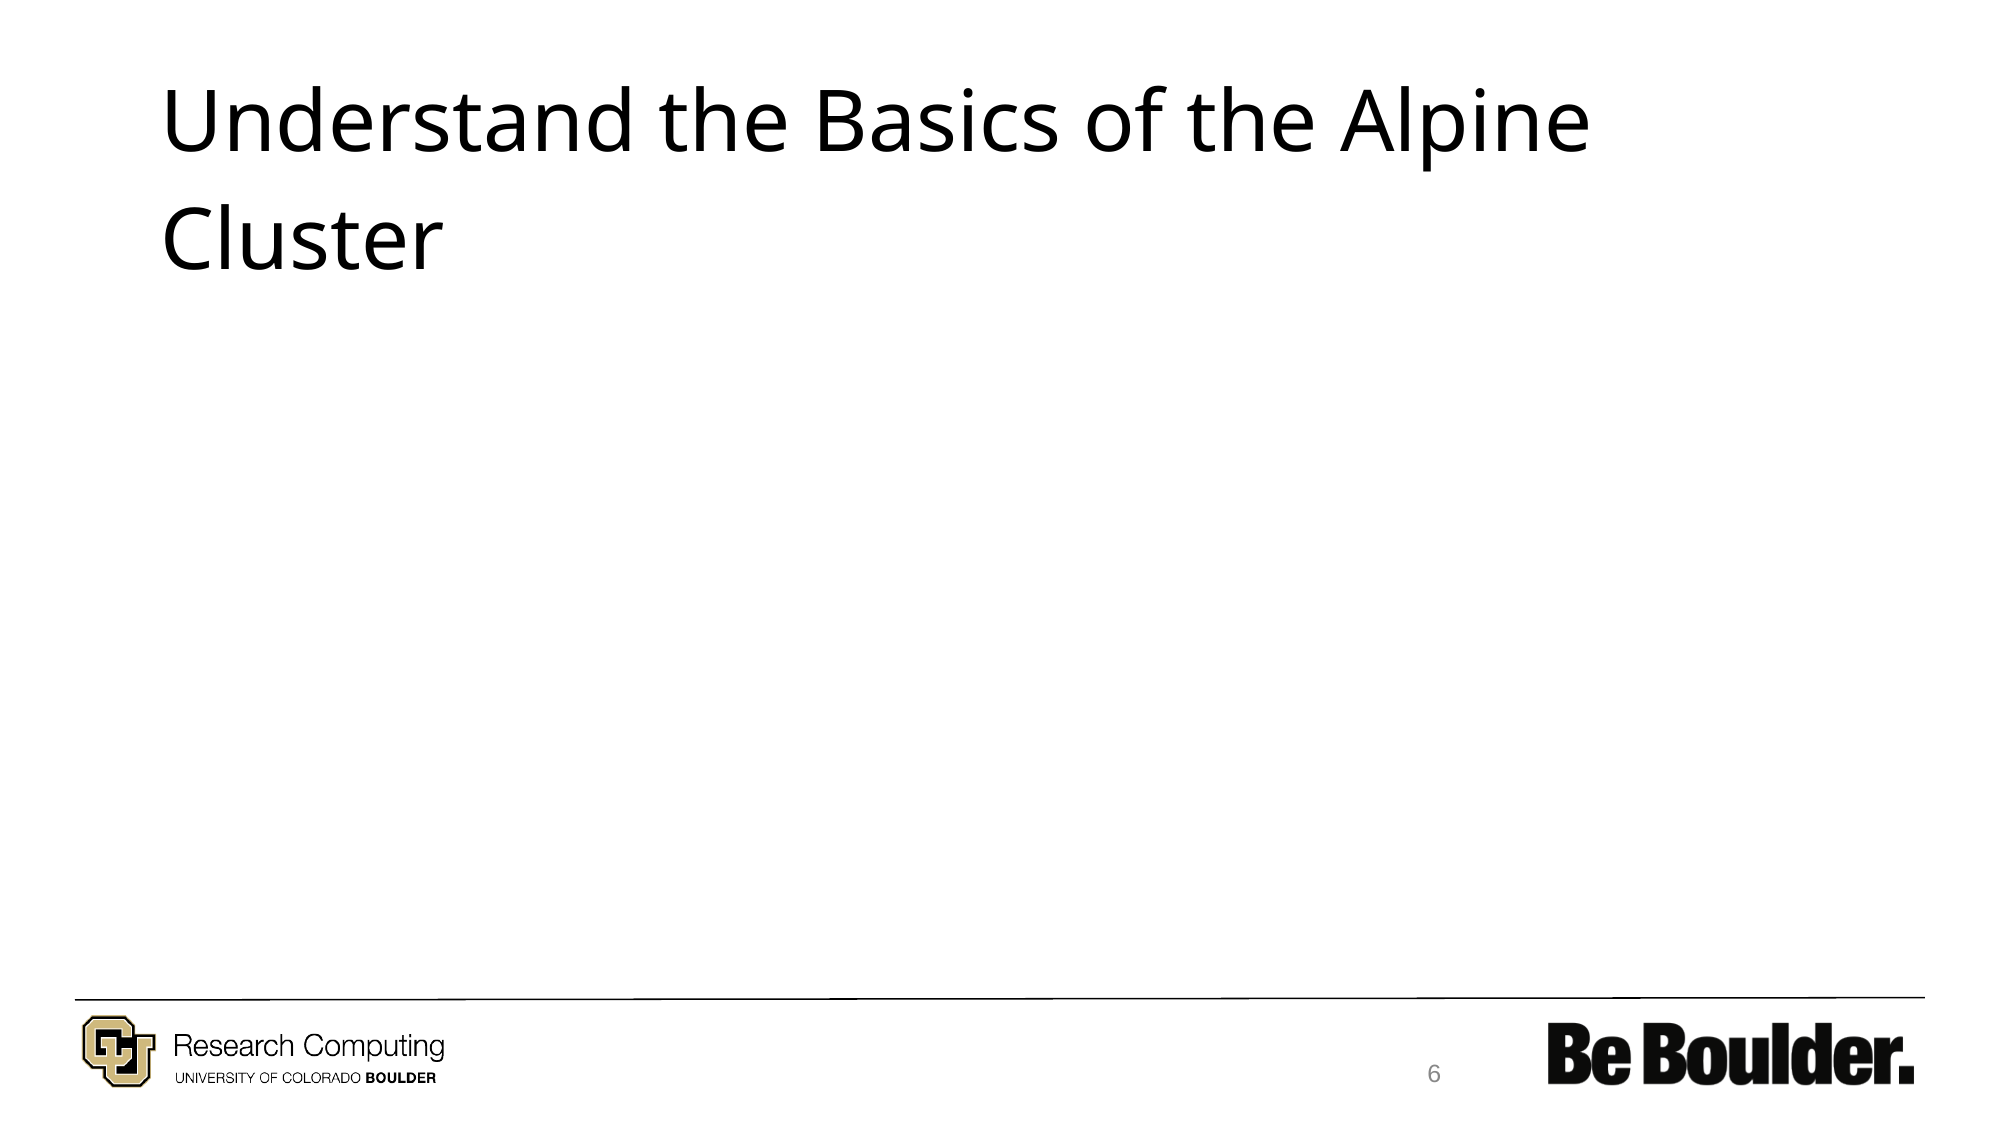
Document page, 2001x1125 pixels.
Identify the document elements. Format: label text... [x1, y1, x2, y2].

title Understand the Basics of the Alpine Cluster [137, 59, 1863, 278]
slide_number 6 [1412, 1042, 1525, 1103]
picture [81, 1015, 444, 1088]
picture [1524, 1015, 1938, 1088]
